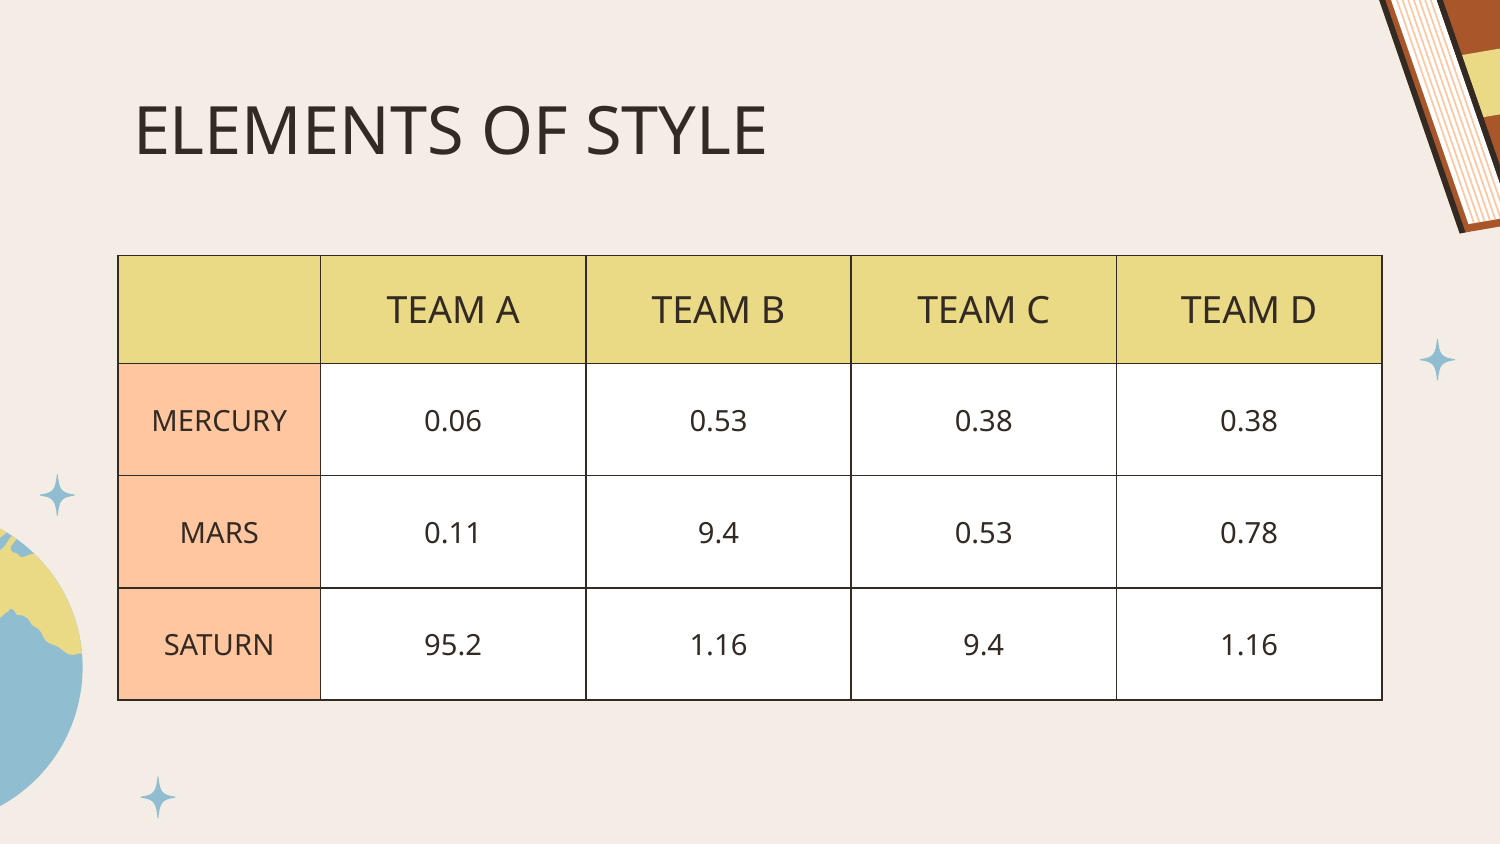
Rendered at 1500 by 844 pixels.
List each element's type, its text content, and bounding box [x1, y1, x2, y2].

table_header TEAM C [852, 256, 1116, 363]
table_cell 0.38 [1117, 364, 1381, 475]
table_cell 0.78 [1117, 476, 1381, 587]
table_cell 1.16 [587, 589, 850, 699]
table_cell 0.53 [587, 364, 850, 475]
title ELEMENTS OF STYLE [118, 72, 1382, 180]
table_cell 9.4 [852, 589, 1116, 699]
table_cell MARS [119, 476, 320, 587]
table_header TEAM D [1117, 256, 1381, 363]
table_cell 0.11 [321, 476, 585, 587]
table_cell 95.2 [321, 589, 585, 699]
table_cell 0.06 [321, 364, 585, 475]
table_header [119, 256, 320, 363]
table_cell 0.38 [852, 364, 1116, 475]
table_cell 0.53 [852, 476, 1116, 587]
table_cell 9.4 [587, 476, 850, 587]
table_header TEAM A [321, 256, 585, 363]
table_cell SATURN [119, 589, 320, 699]
table_cell MERCURY [119, 364, 320, 475]
table_cell 1.16 [1117, 589, 1381, 699]
table_header TEAM B [587, 256, 850, 363]
